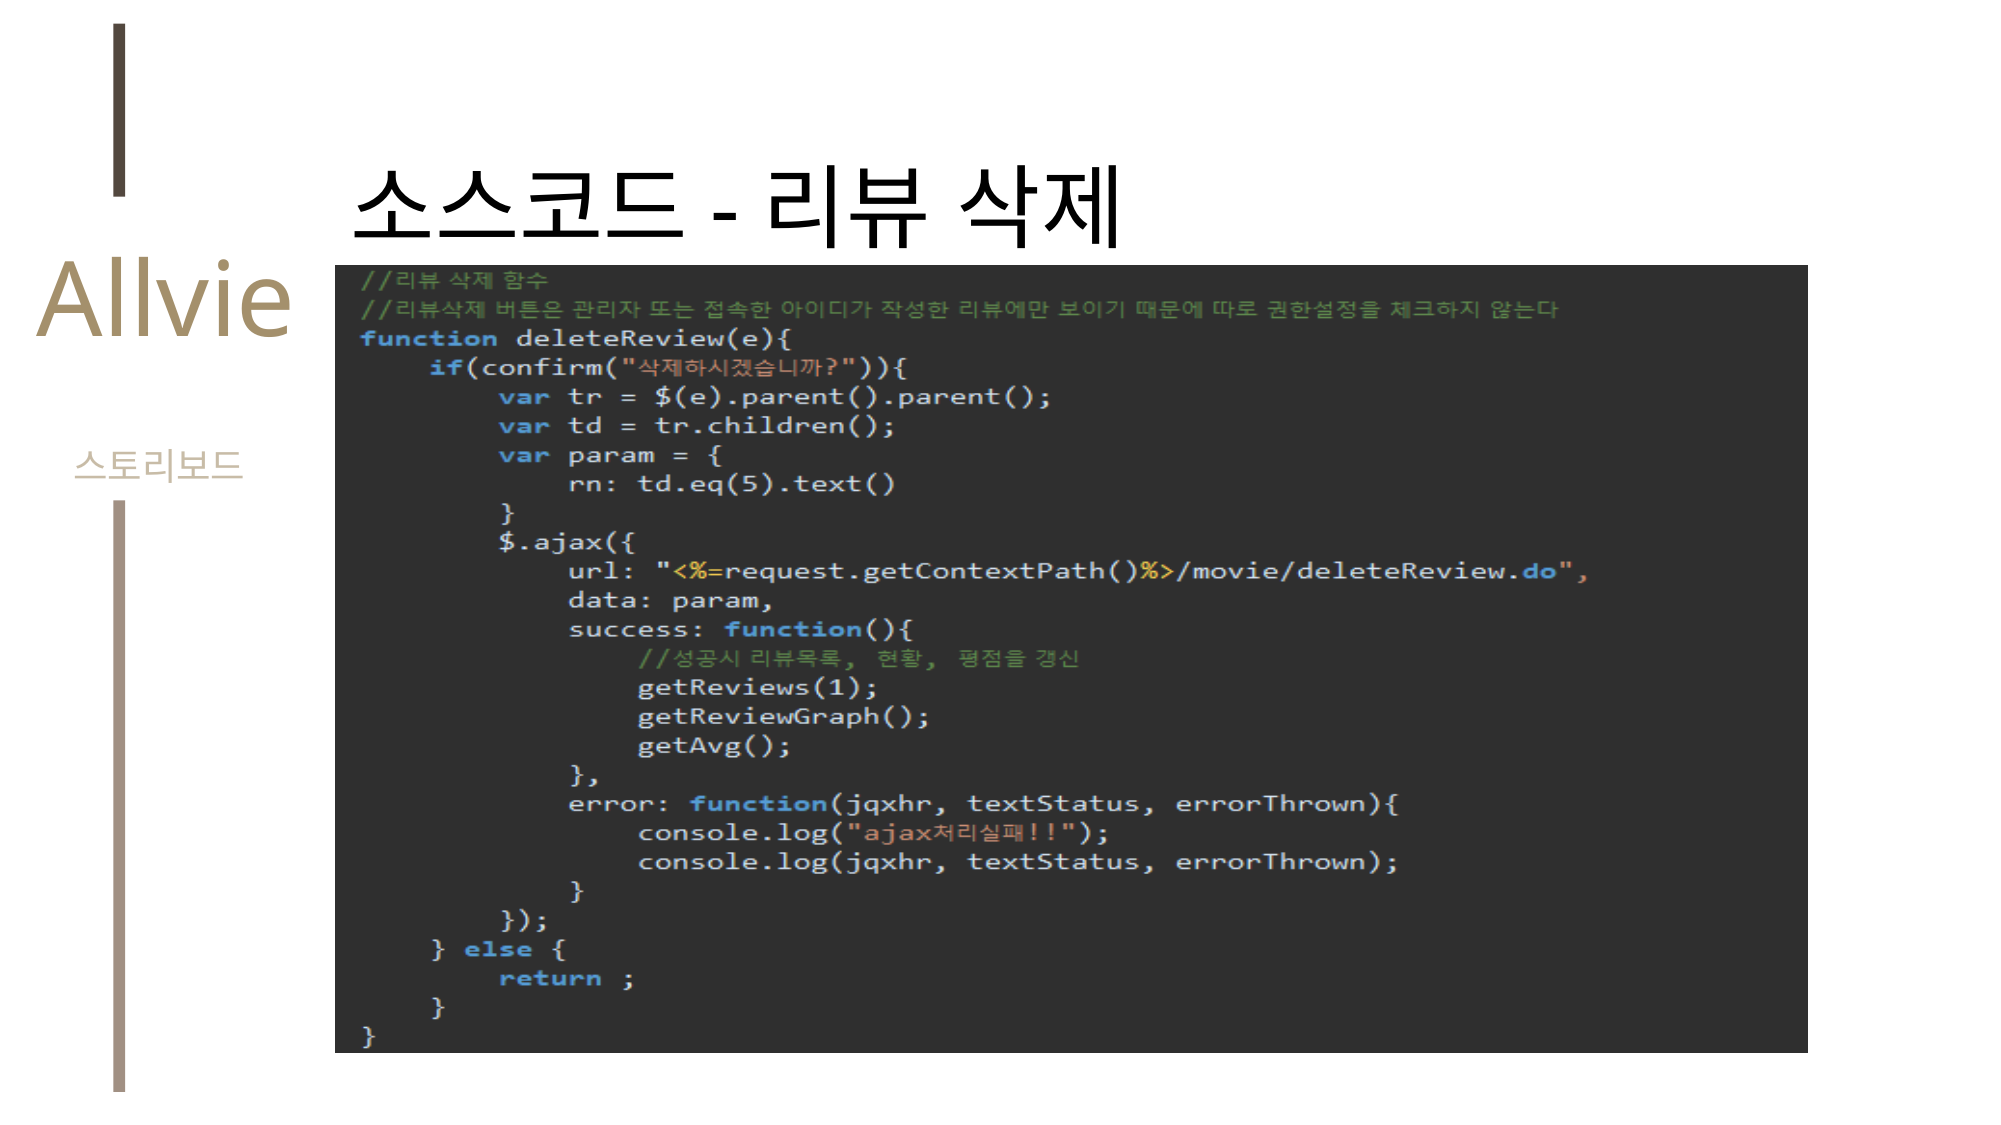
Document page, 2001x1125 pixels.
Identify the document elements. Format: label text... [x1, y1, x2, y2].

text_box 스토리보드 [58, 491, 261, 496]
text_box 소스코드-리뷰 삭제 [335, 103, 1848, 321]
text_box Allvie [21, 225, 335, 491]
picture [335, 265, 1808, 1053]
text_box [112, 499, 126, 1093]
text_box [112, 23, 126, 198]
